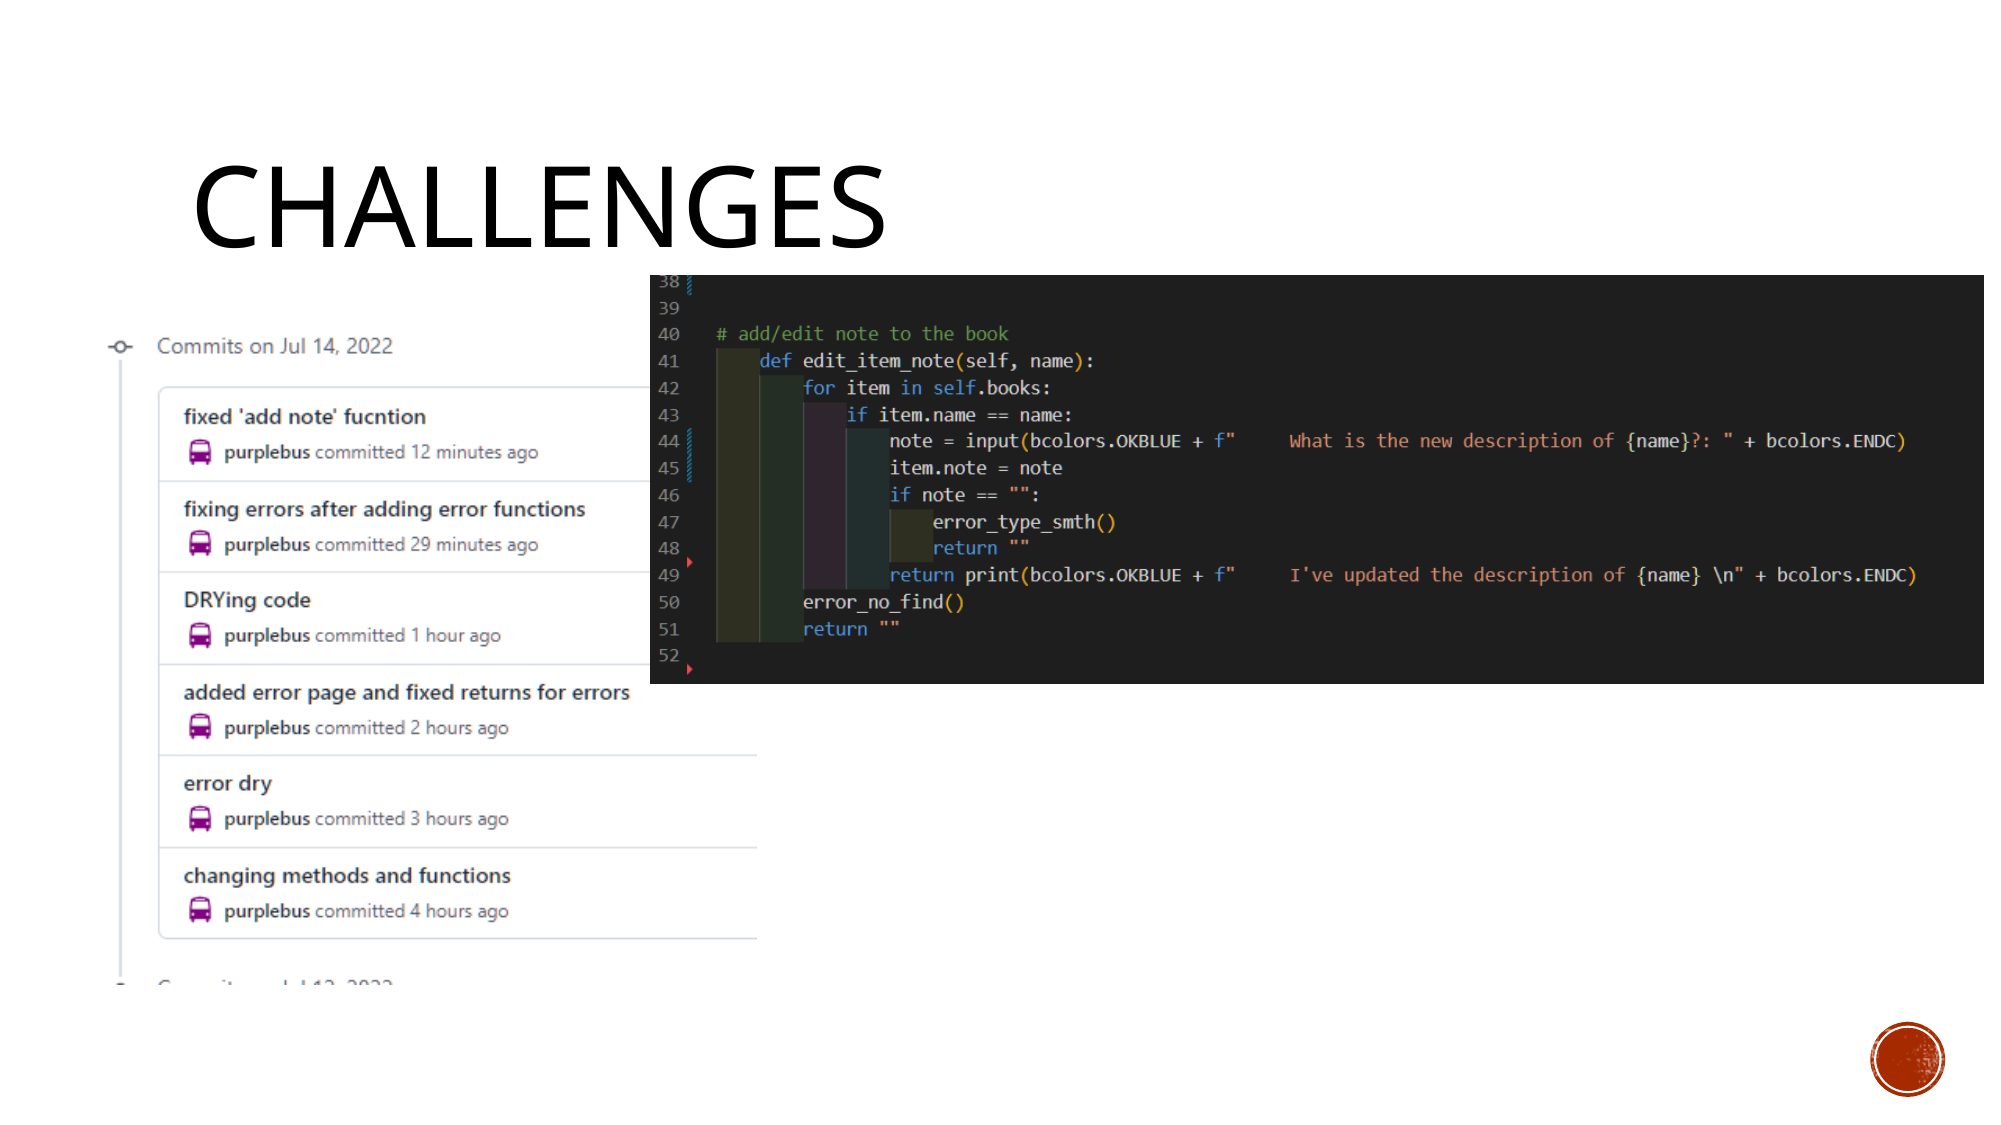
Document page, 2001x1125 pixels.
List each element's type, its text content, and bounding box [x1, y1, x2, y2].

title challenges [175, 79, 1826, 335]
picture [650, 276, 1985, 684]
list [19, 339, 755, 982]
